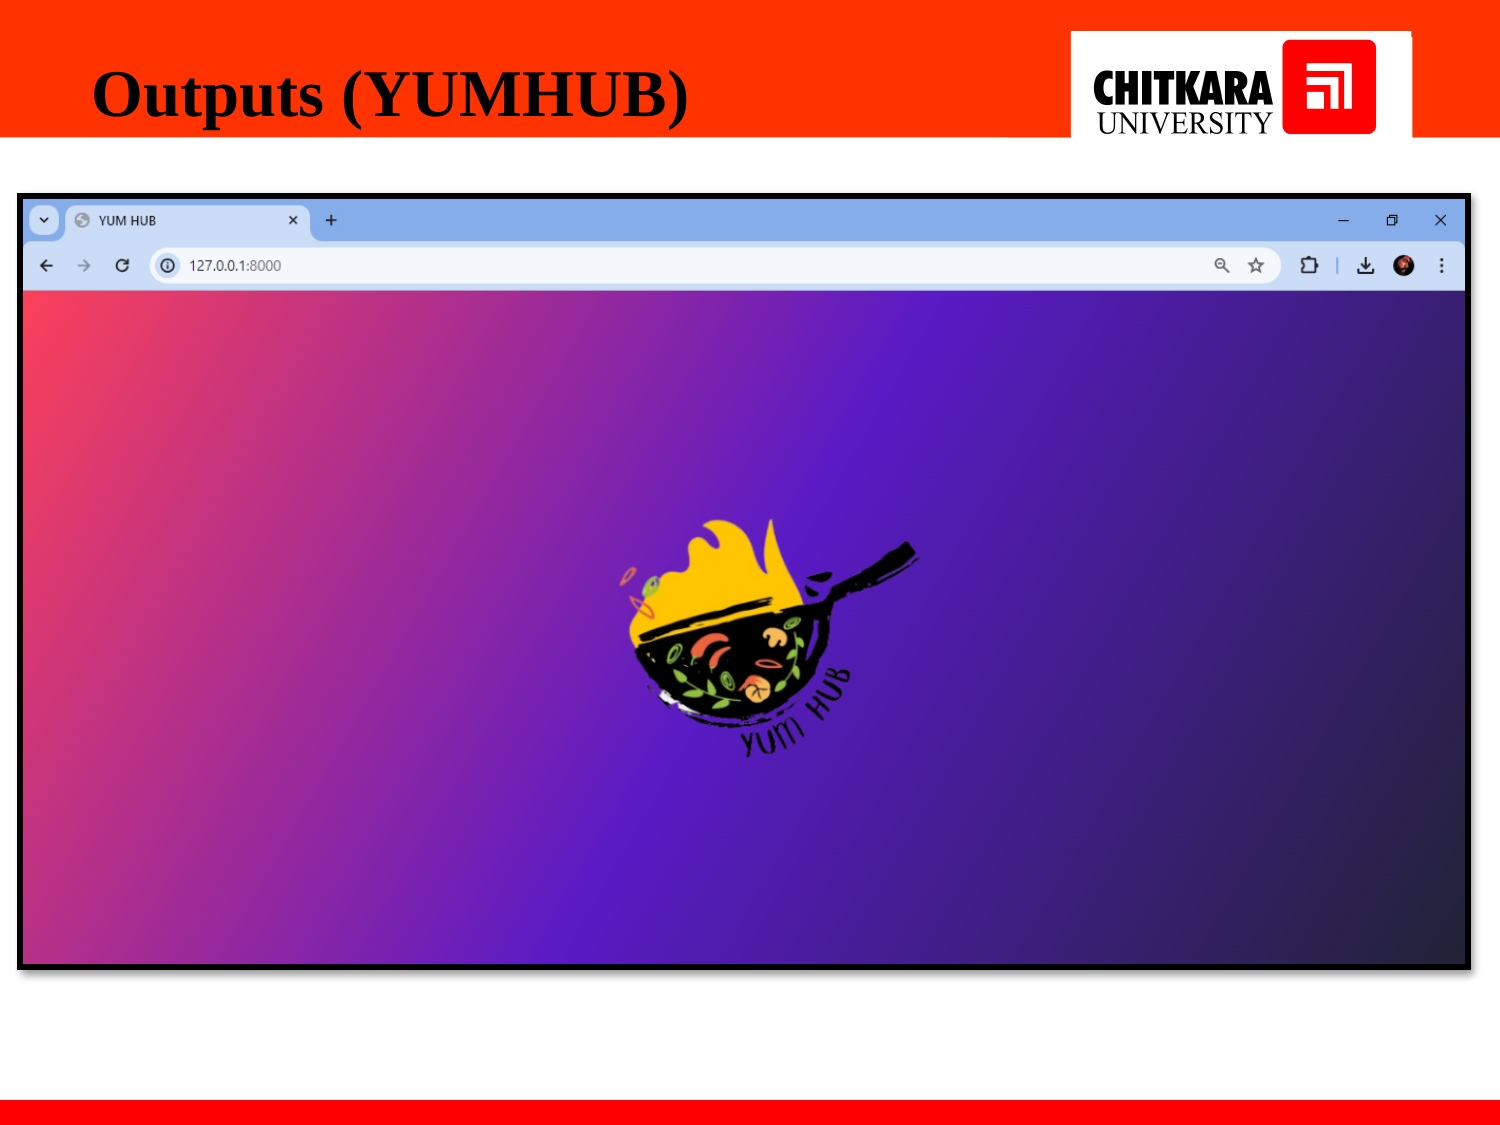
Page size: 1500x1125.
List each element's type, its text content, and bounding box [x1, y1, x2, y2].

picture [23, 198, 1466, 965]
picture [1074, 37, 1391, 138]
text_box Outputs (YUMHUB) [76, 42, 963, 138]
